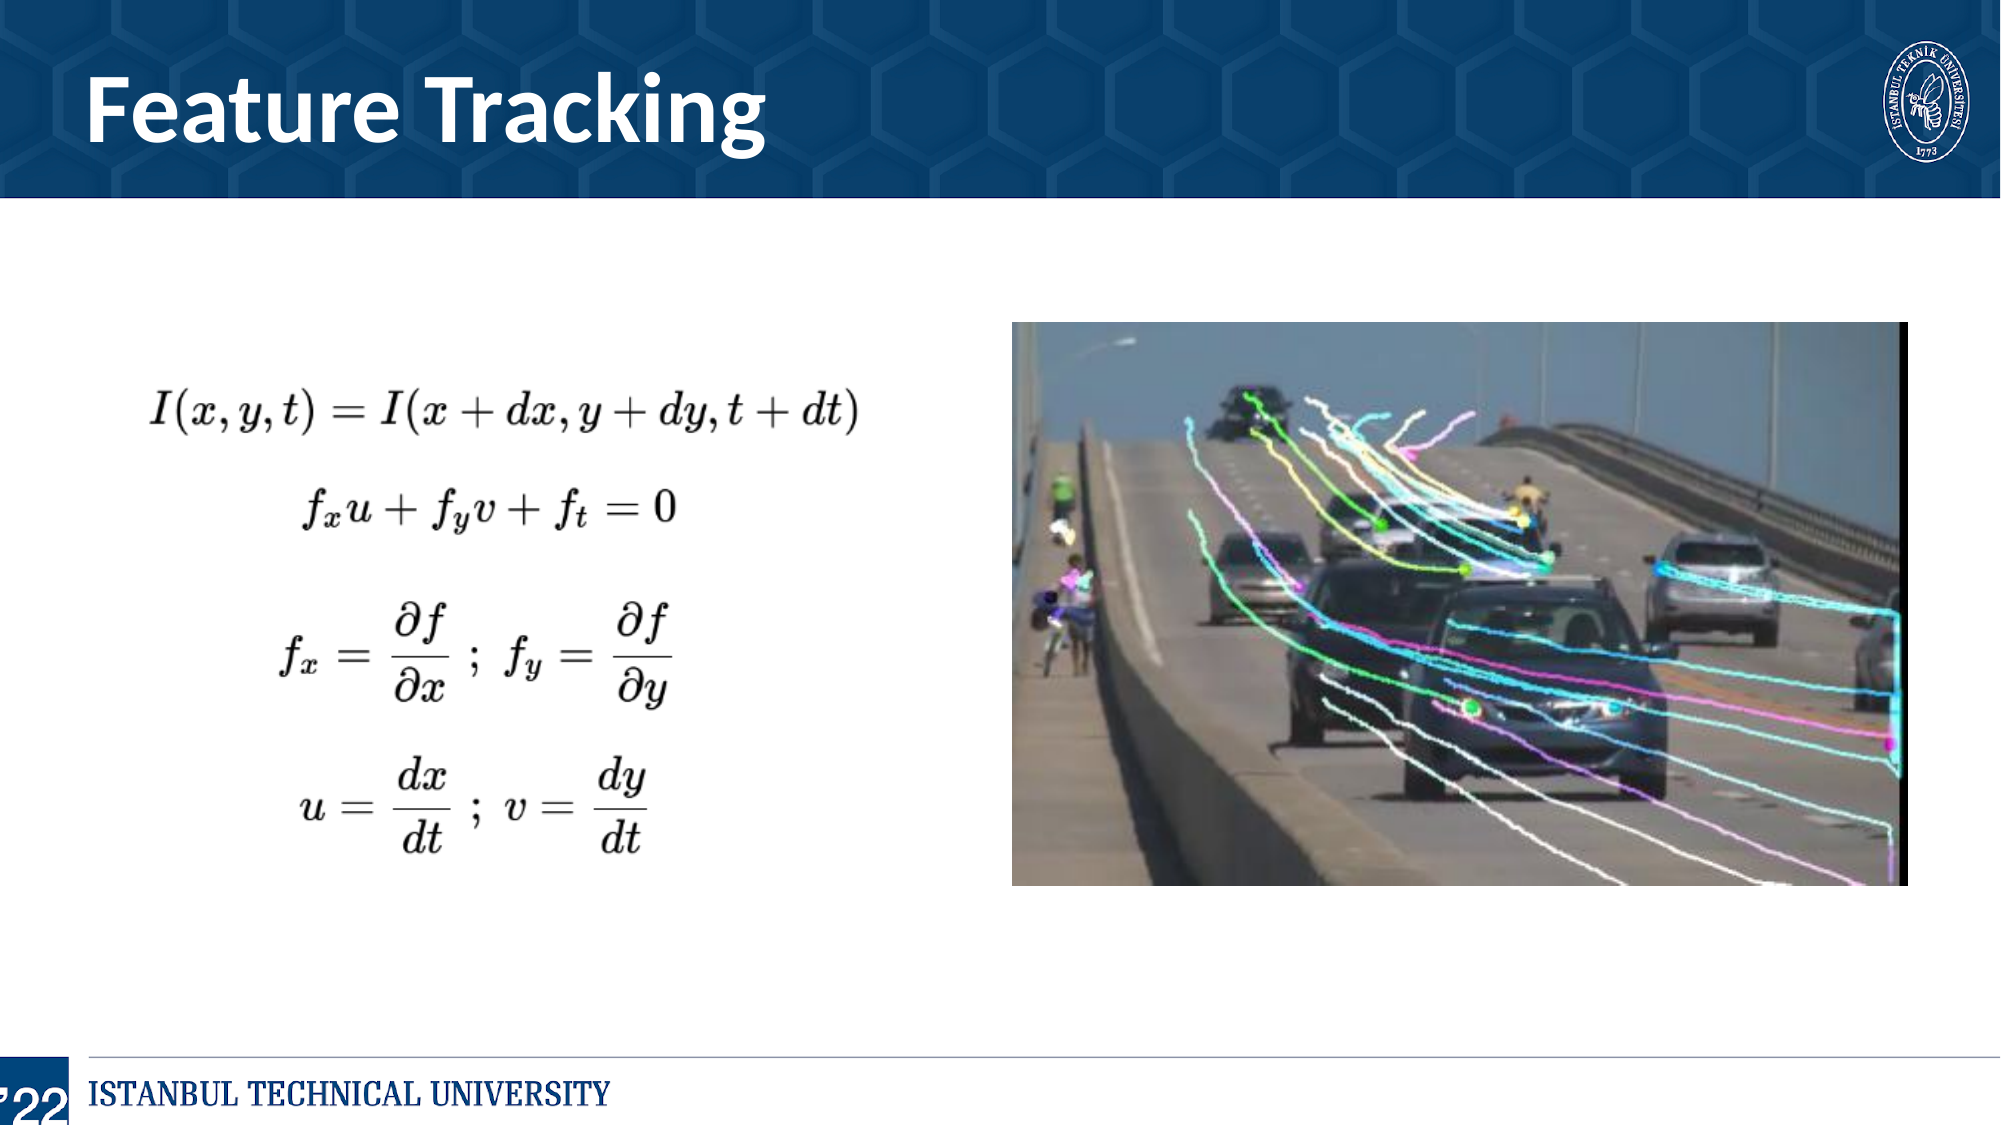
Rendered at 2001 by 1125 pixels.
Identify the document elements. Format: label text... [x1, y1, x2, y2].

text_box Feature Tracking [70, 45, 1848, 172]
picture [0, 0, 2001, 1125]
